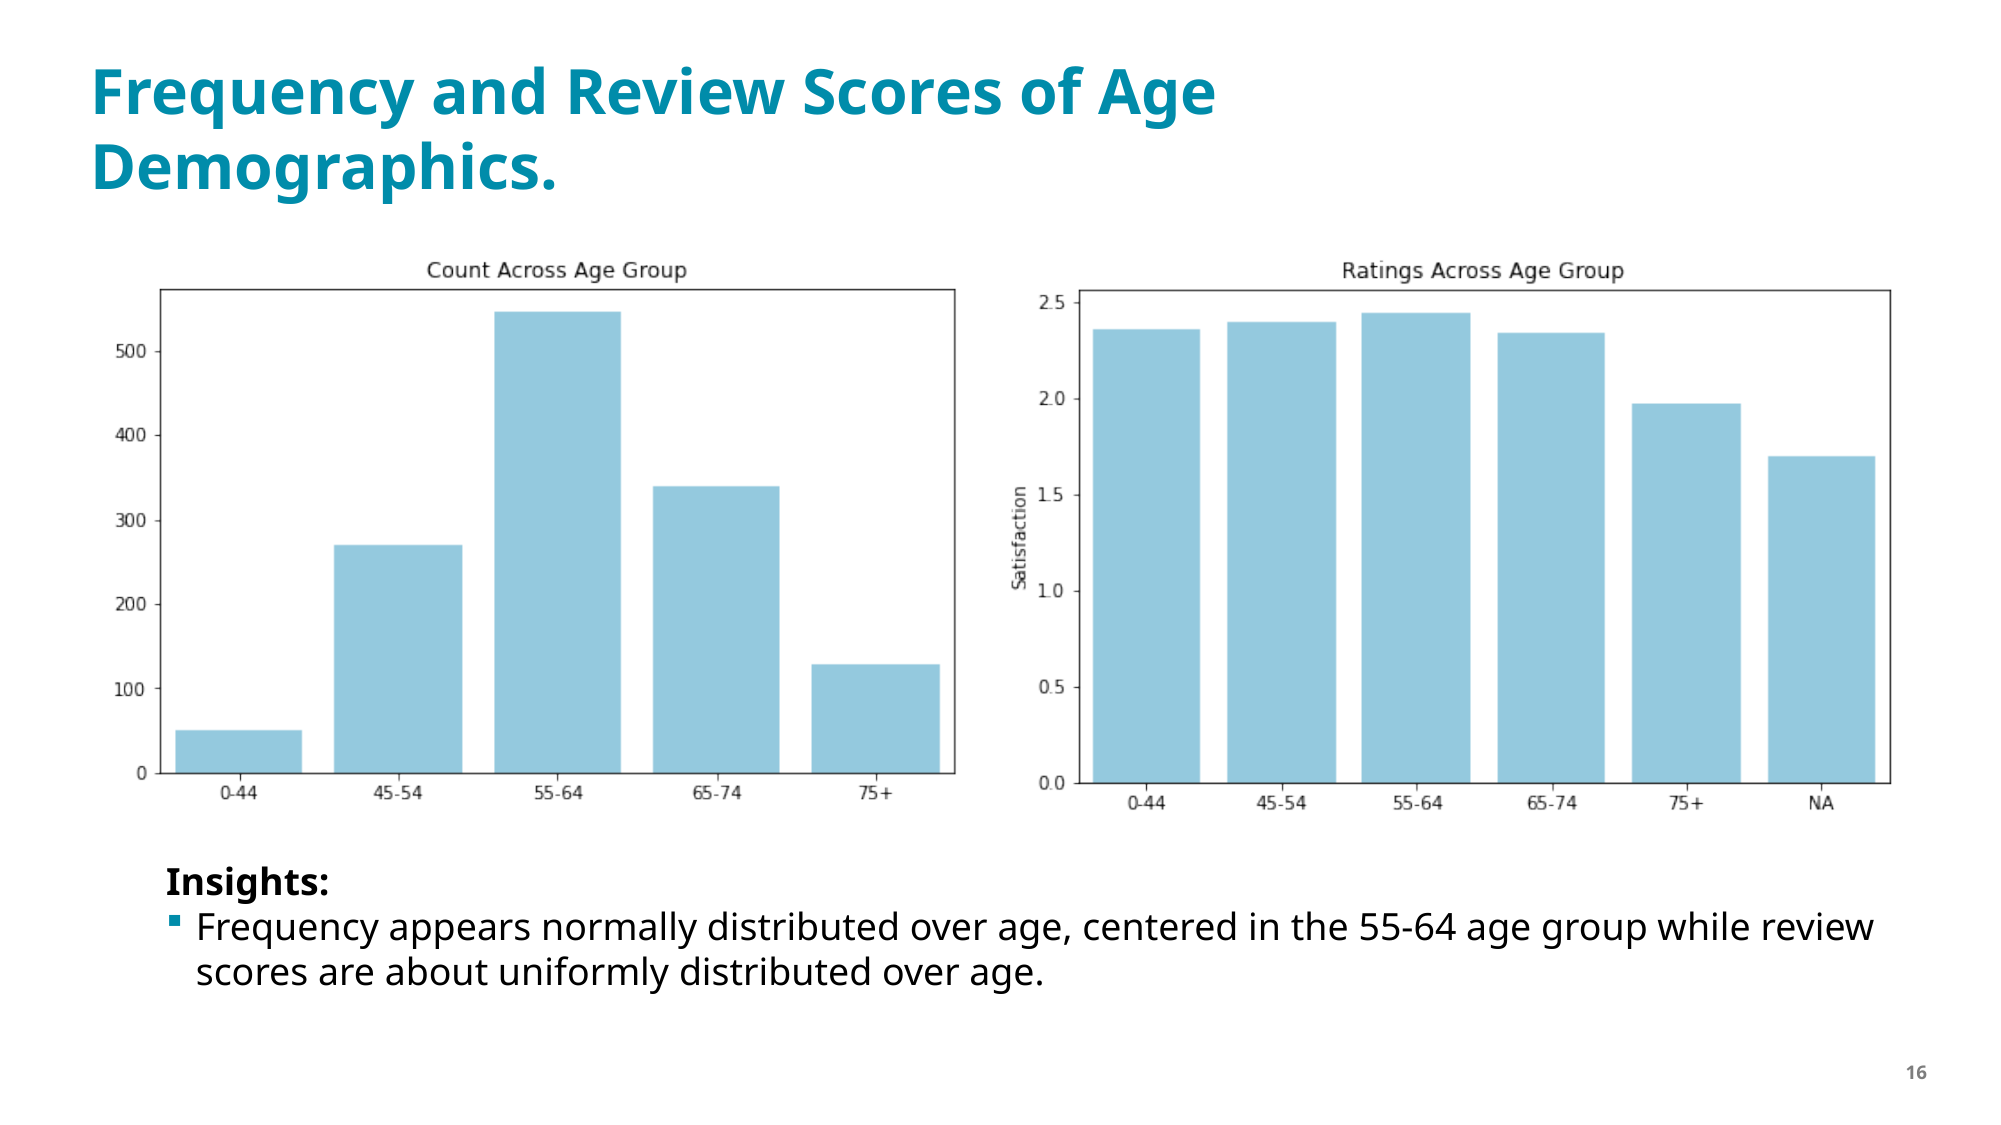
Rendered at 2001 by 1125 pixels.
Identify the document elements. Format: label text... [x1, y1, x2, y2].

picture [999, 248, 1901, 816]
text_box Insights: Frequency appears normally distributed over age, centered in the 55-64 age group while review scores are about uniformly distributed over age. [165, 857, 1901, 949]
picture [101, 248, 967, 816]
title Frequency and Review Scores of Age Demographics. [90, 51, 1644, 238]
